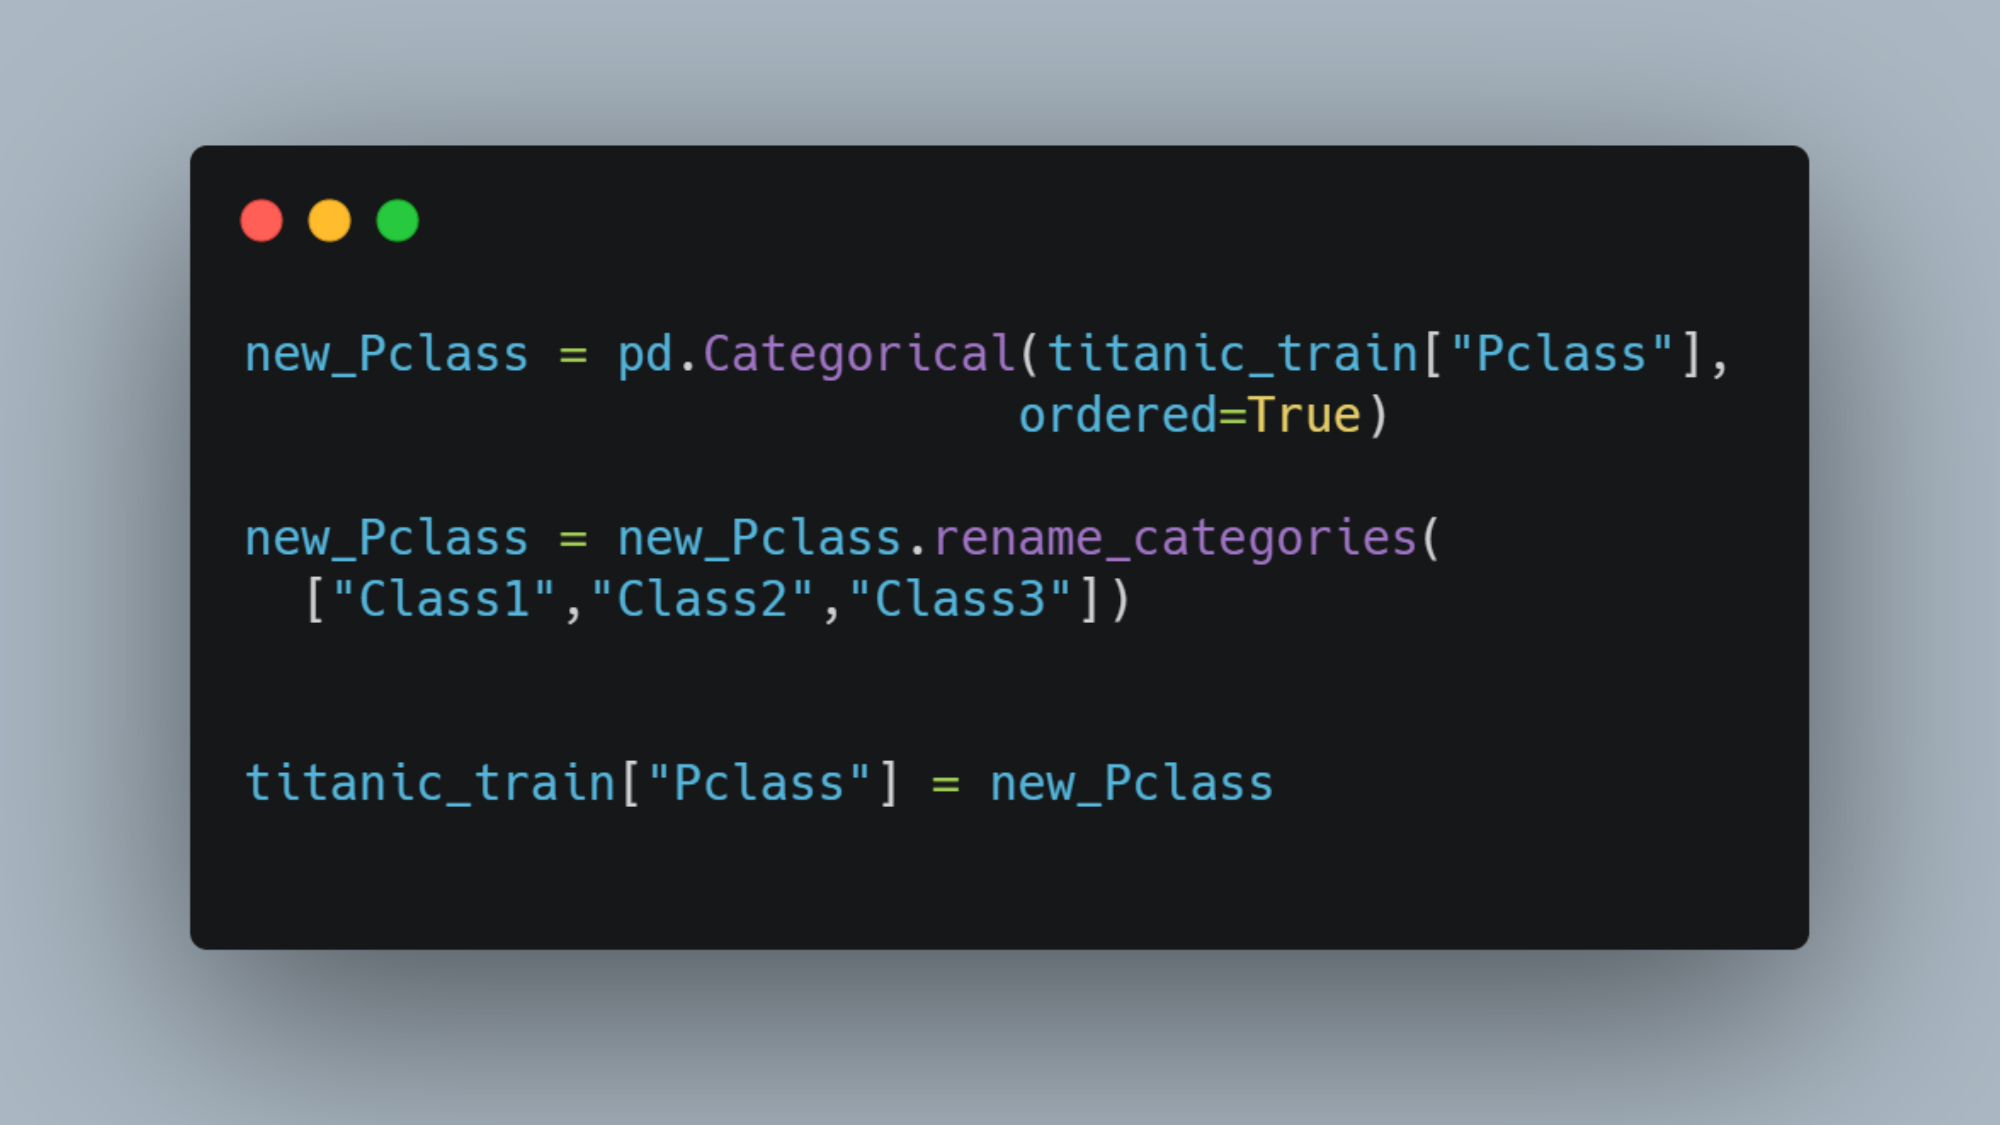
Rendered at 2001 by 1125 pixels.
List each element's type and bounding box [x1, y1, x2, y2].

list [0, 0, 2000, 1125]
